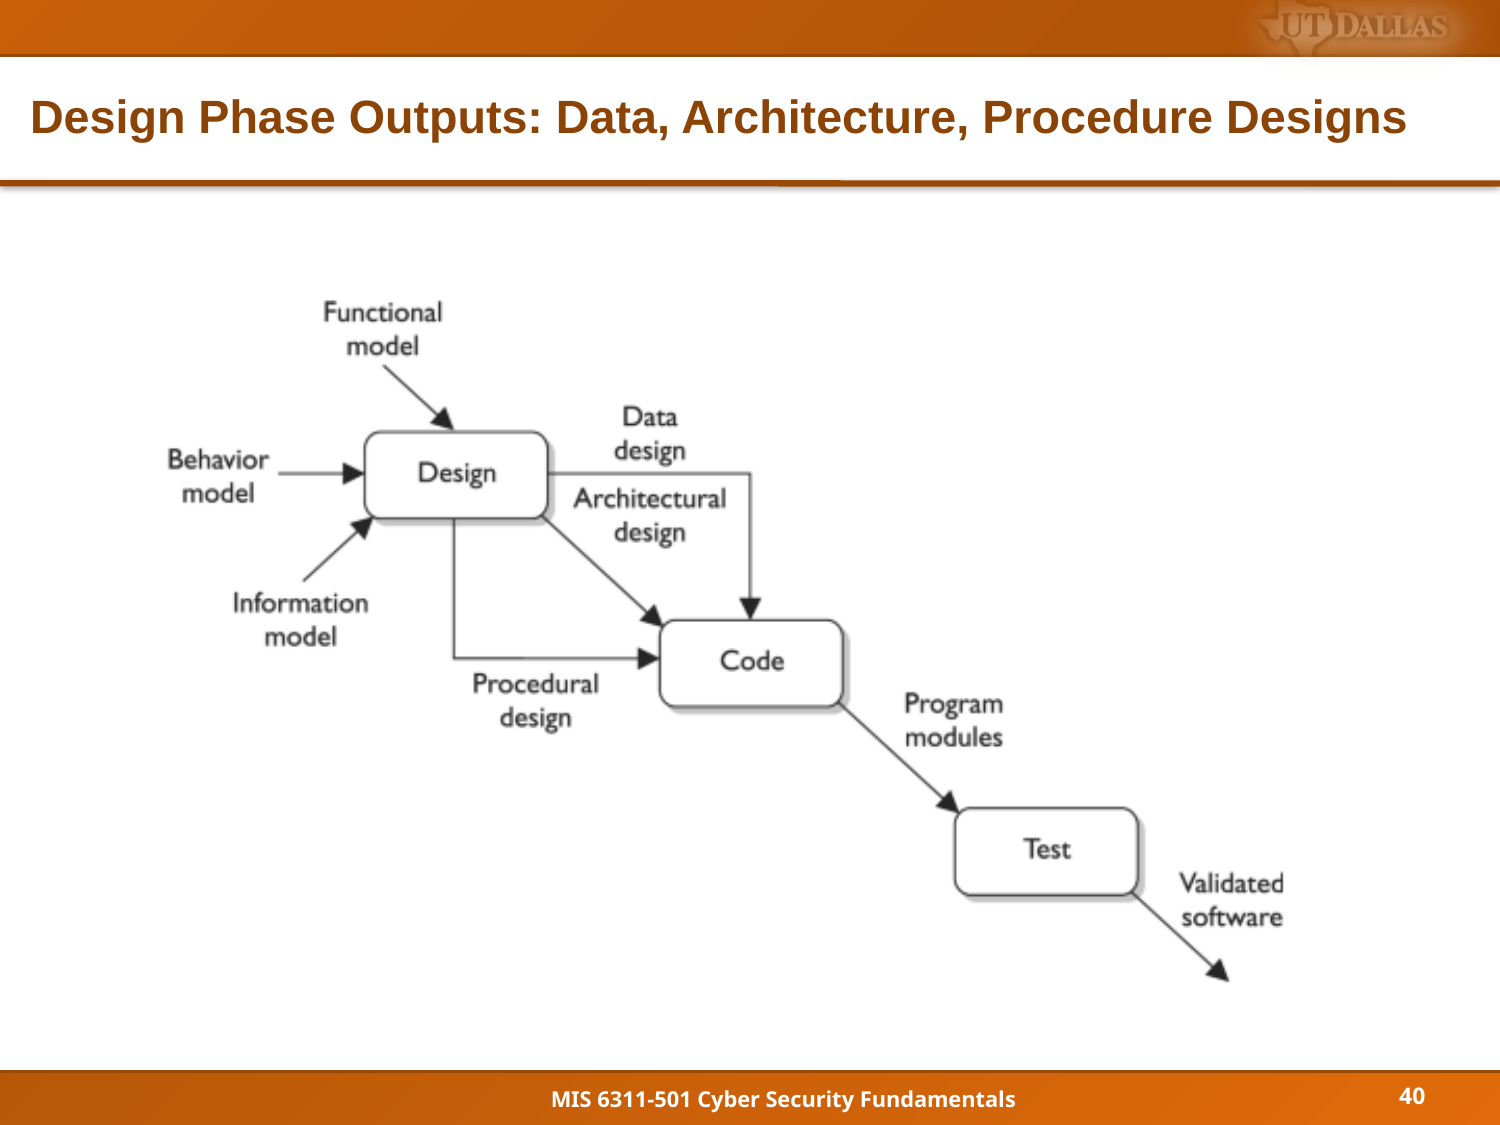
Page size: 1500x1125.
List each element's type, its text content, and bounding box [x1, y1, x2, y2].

slide_number 40 [1350, 1076, 1475, 1120]
picture [1218, 0, 1500, 62]
title Design Phase Outputs: Data, Architecture, Procedure Designs [0, 62, 1500, 176]
picture [149, 274, 1326, 1022]
